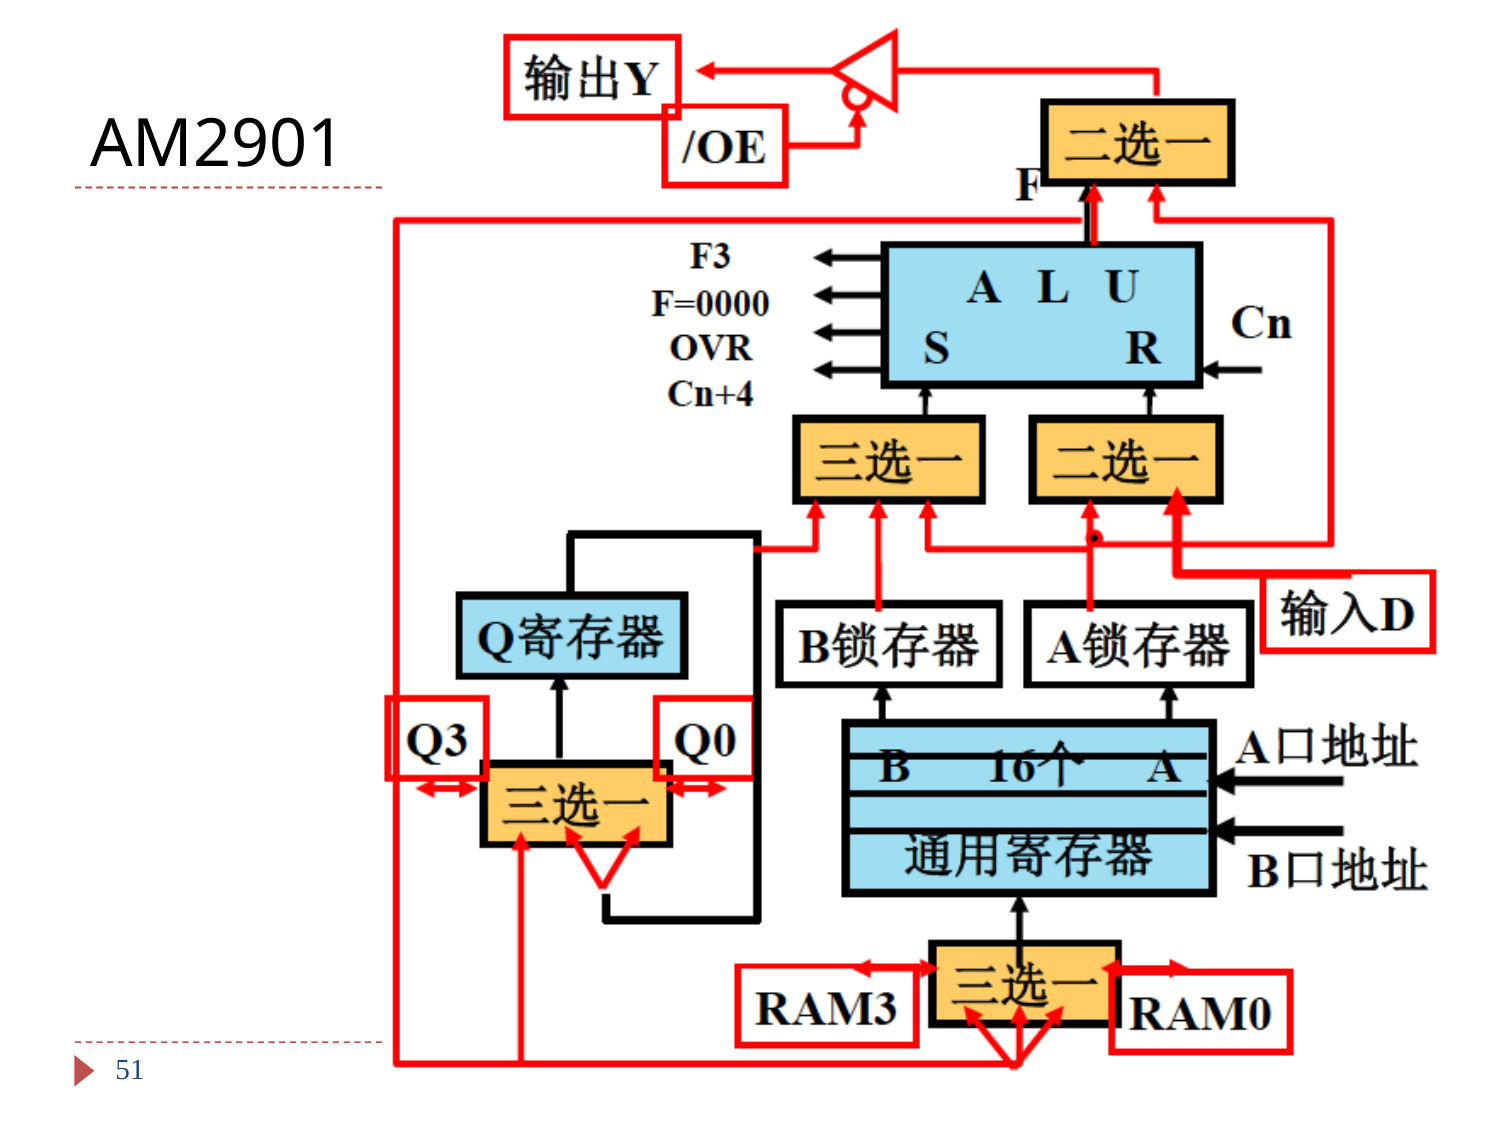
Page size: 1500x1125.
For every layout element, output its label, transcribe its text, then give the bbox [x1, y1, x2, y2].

slide_number 51 [100, 1042, 426, 1103]
title AM2901 [75, 24, 383, 188]
picture [383, 24, 1457, 1071]
